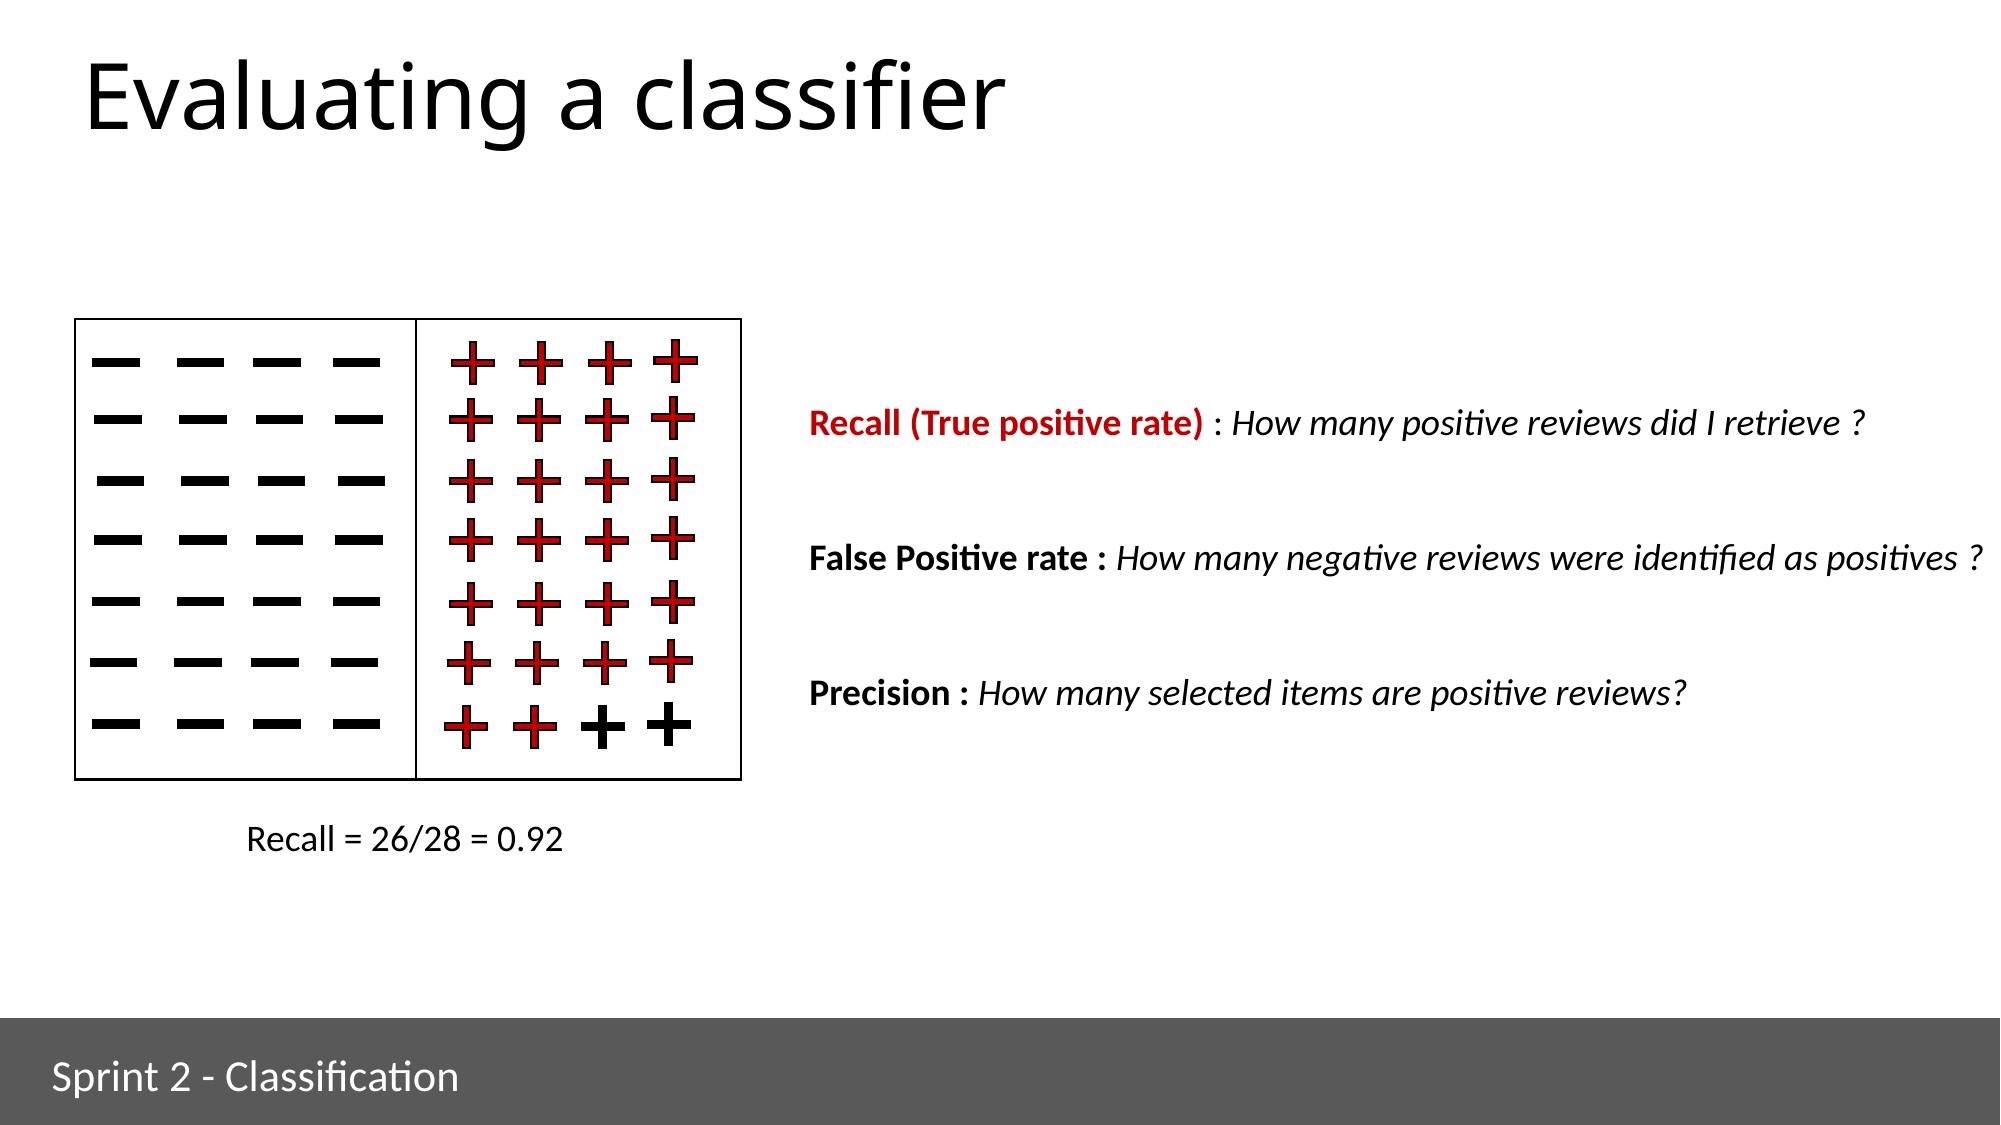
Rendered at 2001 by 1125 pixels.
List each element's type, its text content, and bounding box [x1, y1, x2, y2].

text_box [174, 658, 222, 667]
text_box [74, 318, 415, 781]
text_box [94, 535, 142, 545]
text_box [258, 476, 305, 486]
text_box [449, 518, 493, 562]
text_box [647, 702, 691, 746]
text_box [651, 396, 695, 440]
text_box [513, 705, 557, 749]
text_box [256, 415, 303, 424]
text_box [251, 658, 299, 667]
text_box Evaluating a classifier [68, 43, 1869, 231]
text_box [585, 398, 629, 442]
text_box [447, 641, 491, 685]
text_box Recall = 26/28 = 0.92 [231, 806, 614, 867]
text_box [333, 597, 380, 606]
text_box [90, 658, 137, 667]
text_box [517, 459, 561, 503]
text_box [651, 580, 695, 624]
text_box [335, 535, 383, 545]
text_box [444, 705, 488, 749]
text_box [253, 597, 301, 606]
text_box [177, 358, 224, 367]
text_box [256, 535, 303, 545]
text_box [97, 476, 144, 486]
text_box [449, 582, 493, 626]
text_box [517, 518, 561, 562]
text_box [331, 658, 378, 667]
text_box [651, 457, 695, 501]
text_box [92, 597, 140, 606]
text_box [451, 341, 495, 385]
text_box [338, 476, 385, 486]
text_box [92, 719, 140, 729]
text_box [333, 719, 380, 729]
text_box [517, 398, 561, 442]
text_box [585, 582, 629, 626]
text_box [92, 358, 140, 367]
text_box [653, 339, 698, 383]
text_box [177, 719, 224, 729]
text_box [588, 341, 632, 385]
text_box [253, 358, 301, 367]
text_box [649, 639, 693, 683]
text_box [181, 476, 229, 486]
text_box [583, 641, 627, 685]
text_box [585, 459, 629, 503]
text_box [581, 705, 625, 749]
text_box [449, 398, 493, 442]
text_box [179, 535, 227, 545]
text_box [515, 641, 559, 685]
text_box [519, 341, 563, 385]
text_box [333, 358, 380, 367]
text_box [0, 1018, 2000, 1125]
text_box [449, 459, 493, 503]
text_box [585, 518, 629, 562]
text_box Recall (True positive rate) : How many positive reviews did I retrieve ? False Positive rate : How many negative reviews were identified as positives ? Precision : How many selected items are positive reviews? [794, 391, 2000, 811]
text_box [415, 318, 742, 781]
text_box Sprint 2 - Classification [36, 1039, 542, 1108]
text_box [651, 516, 695, 560]
text_box [177, 597, 224, 606]
text_box [179, 415, 227, 424]
text_box [335, 415, 383, 424]
text_box [94, 415, 142, 424]
text_box [517, 582, 561, 626]
text_box [253, 719, 301, 729]
